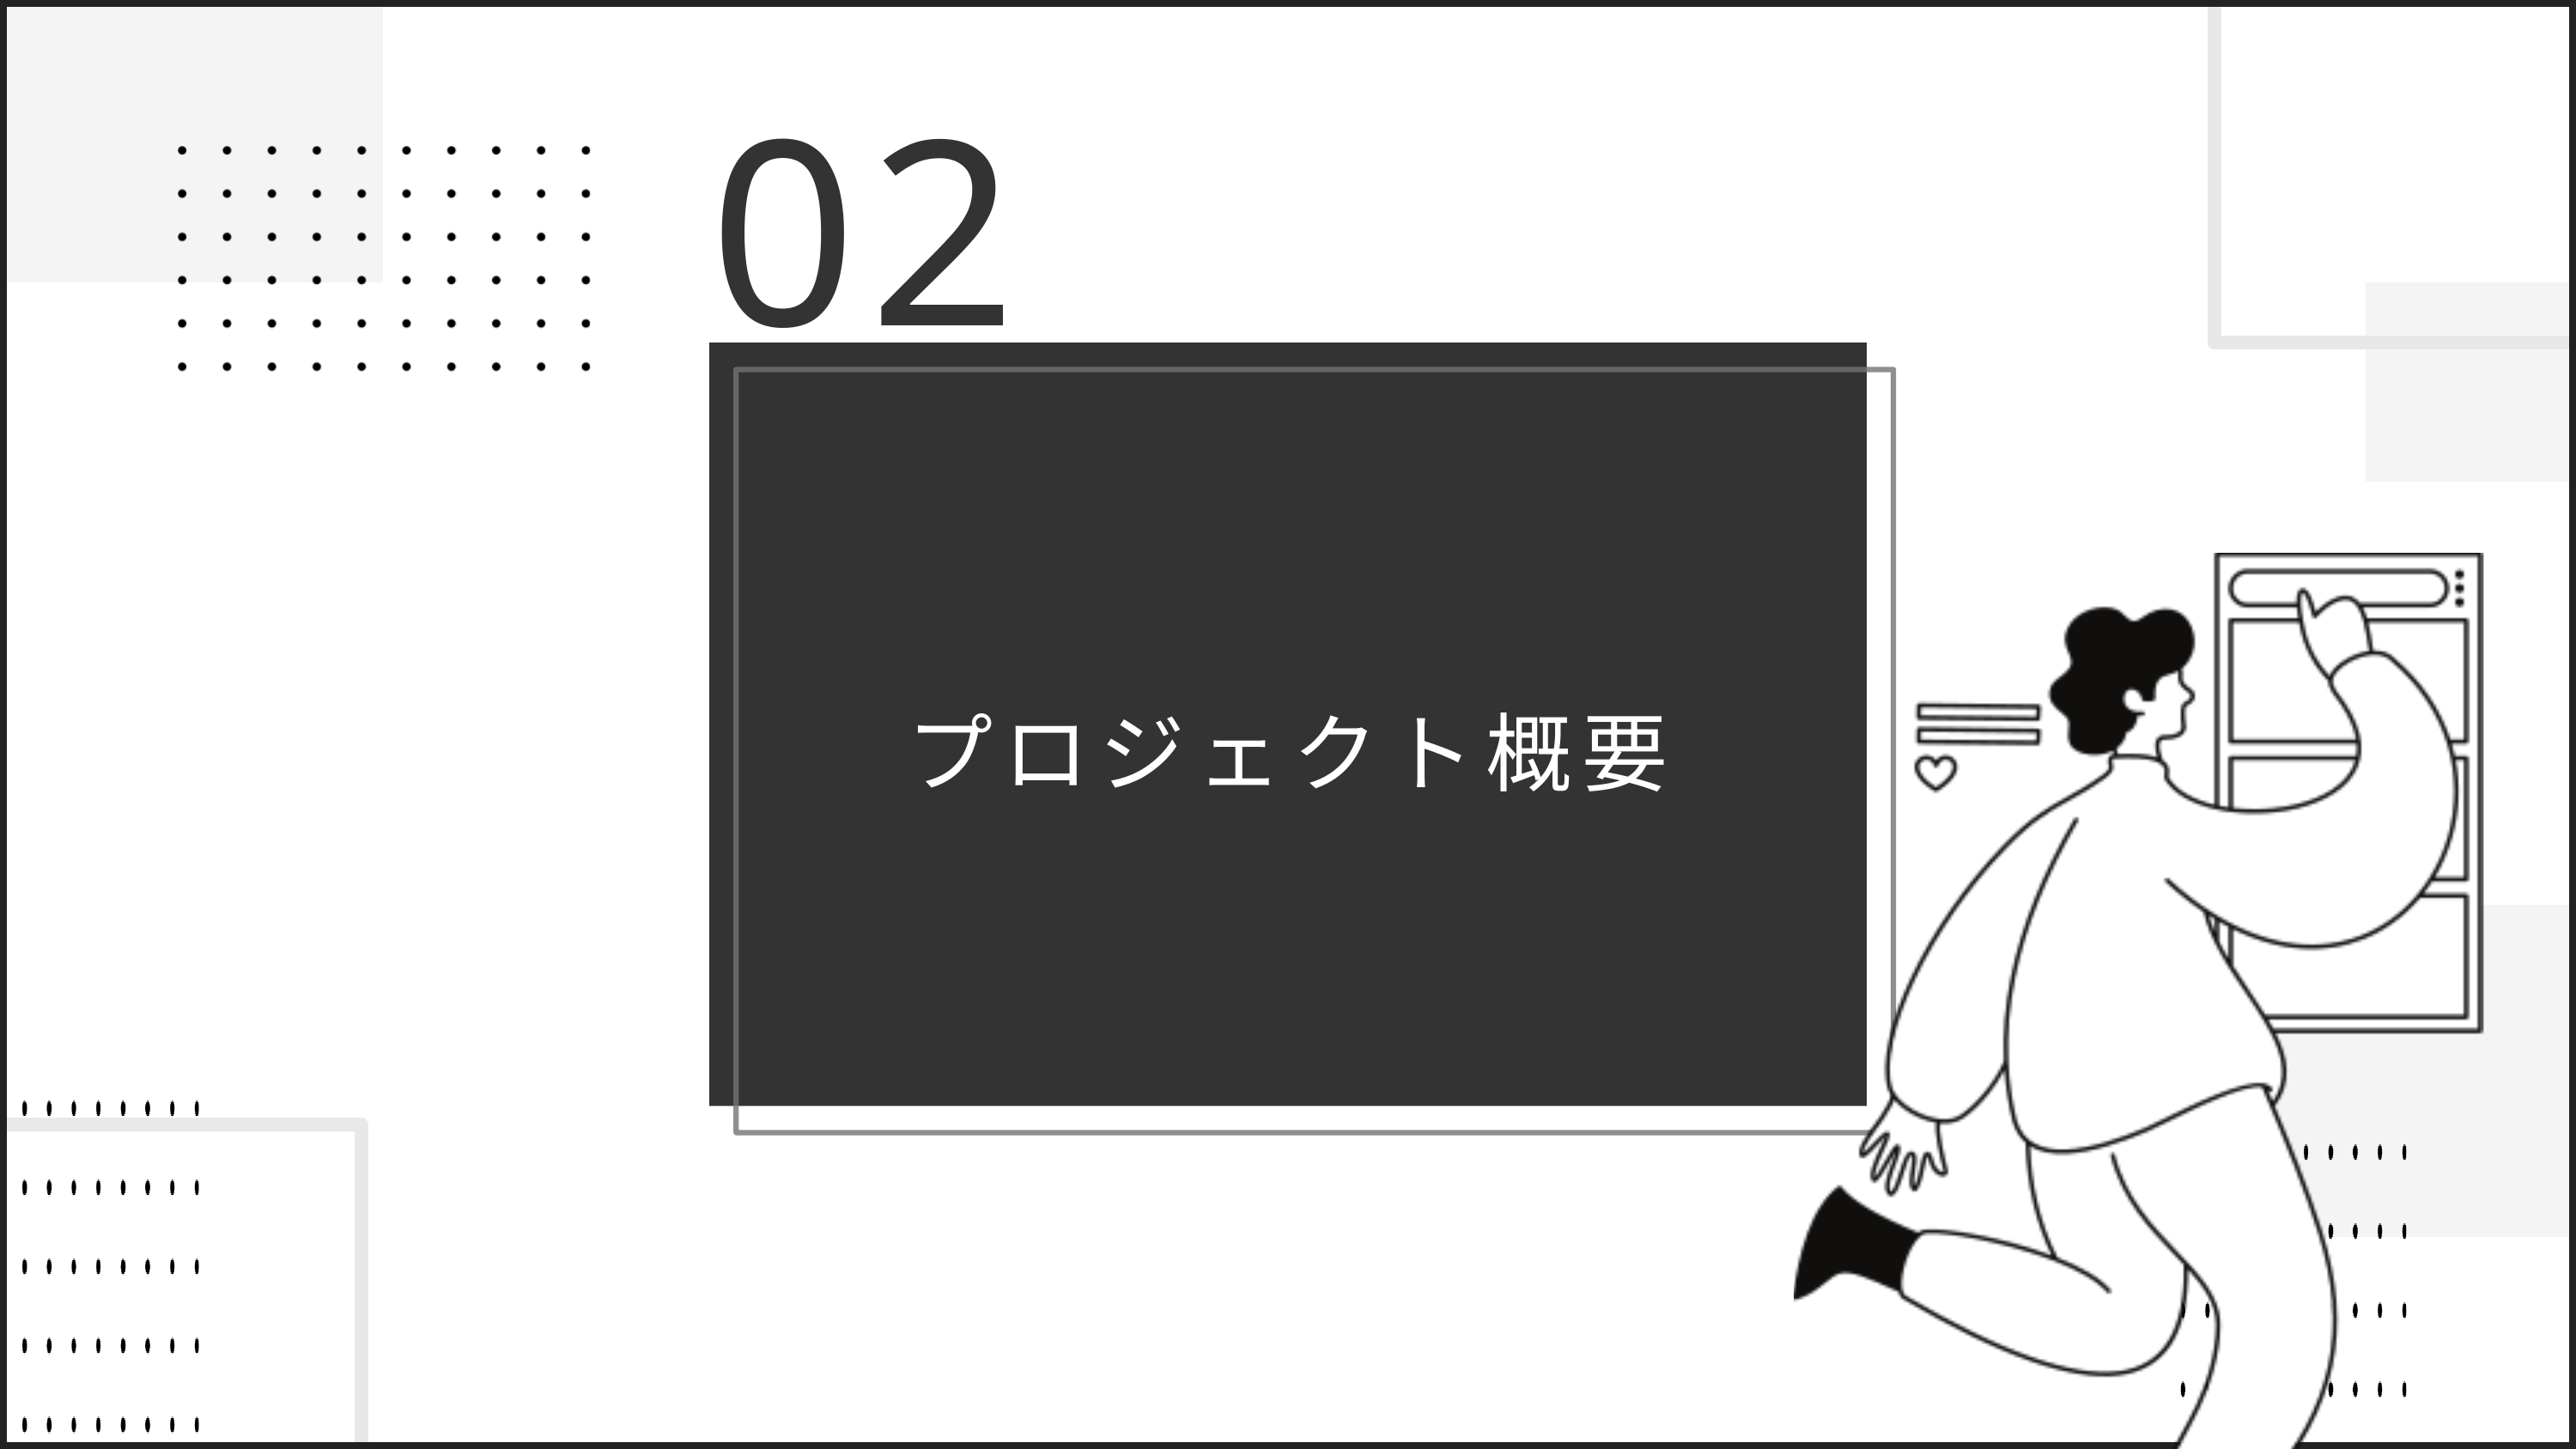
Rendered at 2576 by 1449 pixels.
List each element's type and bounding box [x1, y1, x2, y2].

text_box [736, 369, 1894, 1133]
text_box [0, 0, 2576, 1449]
text_box [708, 342, 1867, 1106]
